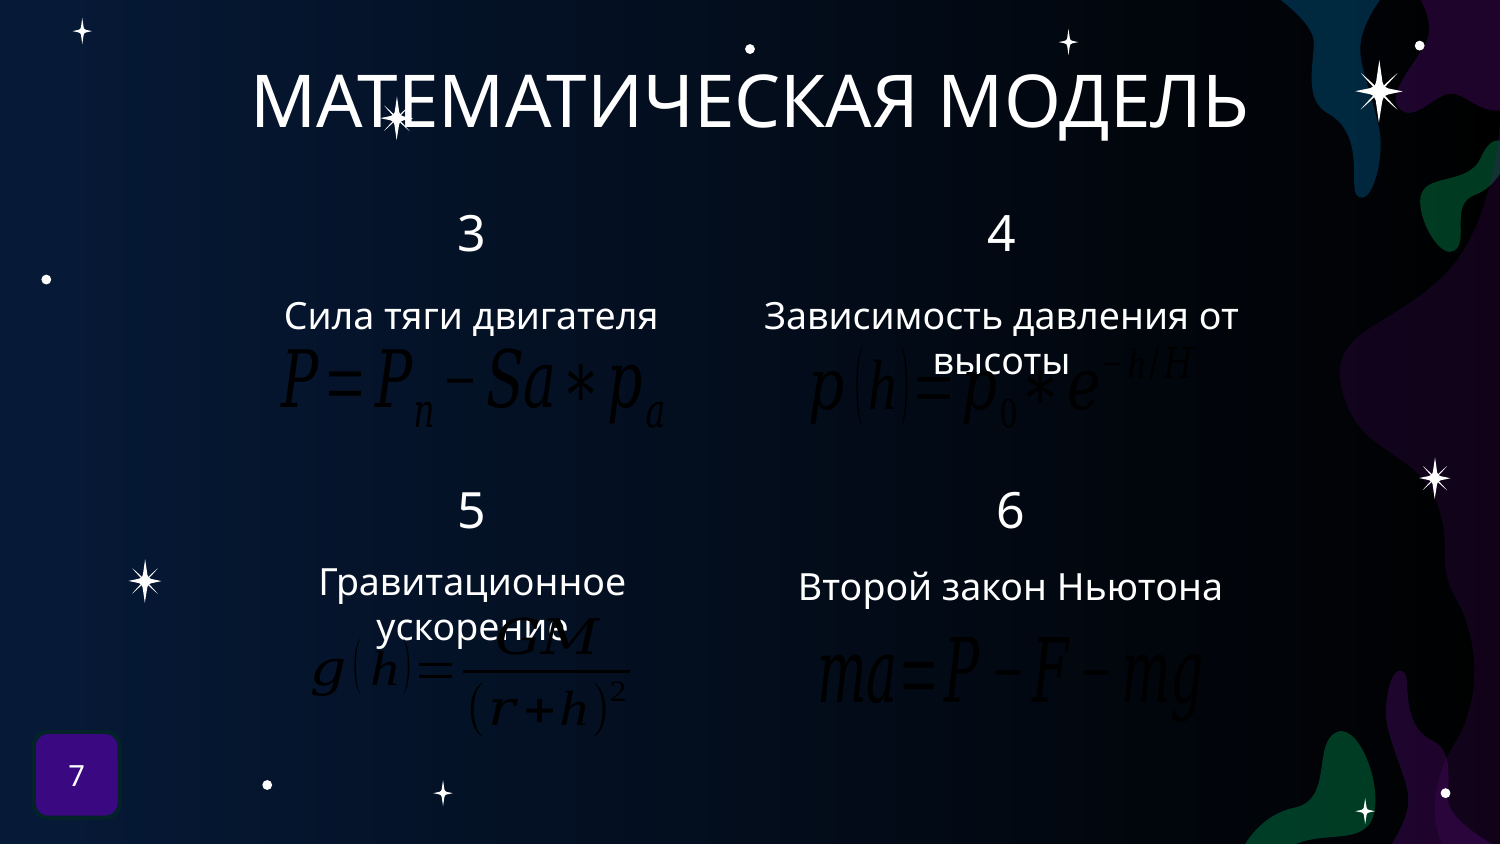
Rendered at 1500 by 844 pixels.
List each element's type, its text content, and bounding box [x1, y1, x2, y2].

text_box 7 [31, 729, 122, 820]
text_box 3 [409, 186, 534, 271]
text_box 6 [949, 463, 1073, 547]
text_box Сила тяги двигателя [210, 276, 704, 358]
title МАТЕМАТИЧЕСКАЯ МОДЕЛЬ [117, 56, 1383, 151]
text_box 4 [945, 186, 1058, 276]
text_box 5 [409, 463, 534, 543]
text_box Второй закон Ньютона [749, 547, 1272, 628]
text_box Гравитационное ускорение [211, 543, 734, 624]
text_box Зависимость давления от высоты [704, 276, 1300, 358]
